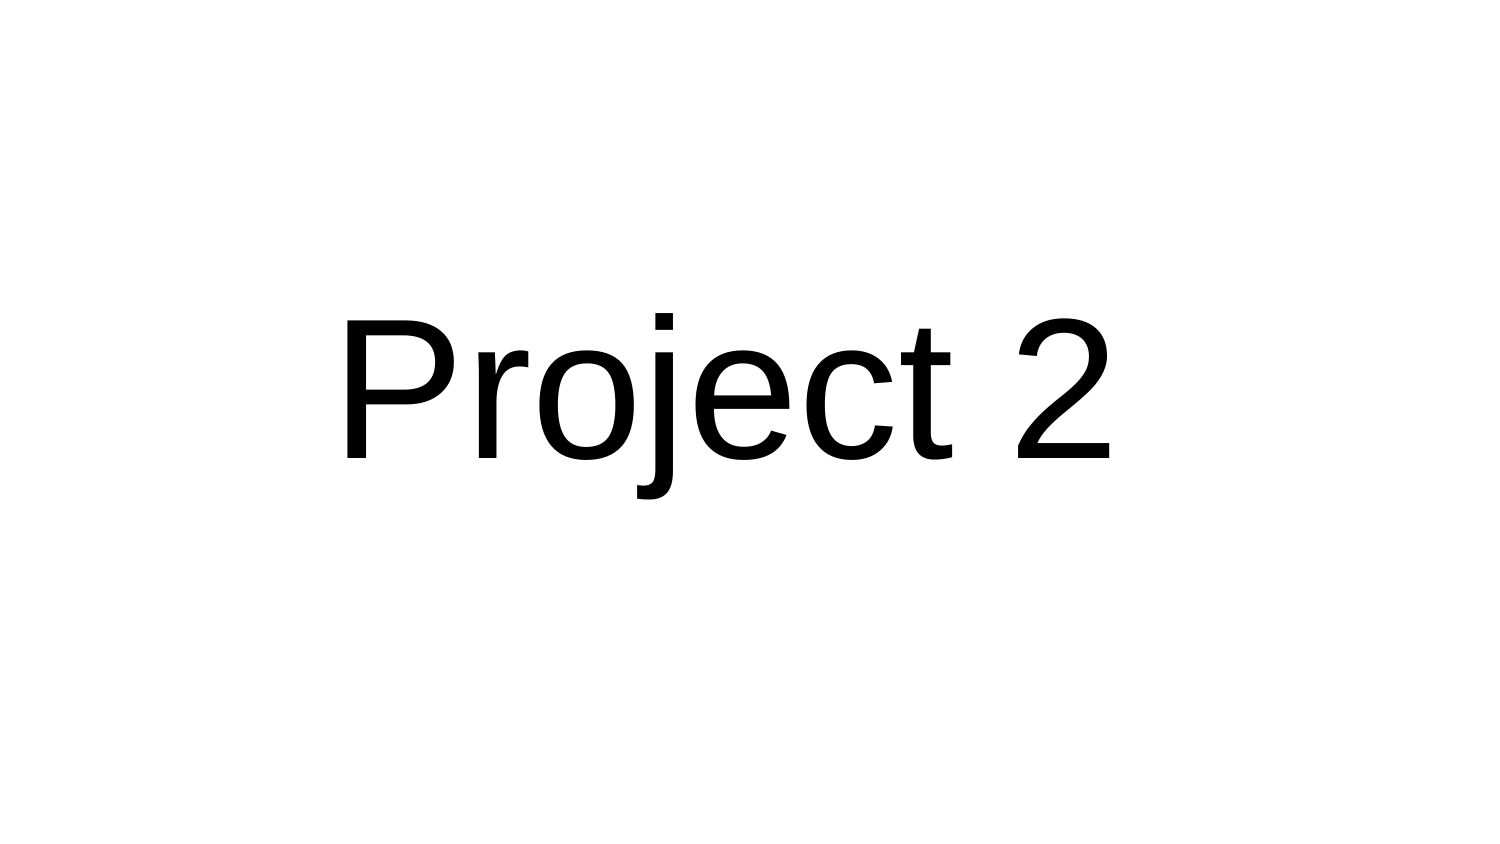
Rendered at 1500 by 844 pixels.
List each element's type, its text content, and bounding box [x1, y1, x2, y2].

title Project 2 [331, 187, 1153, 599]
